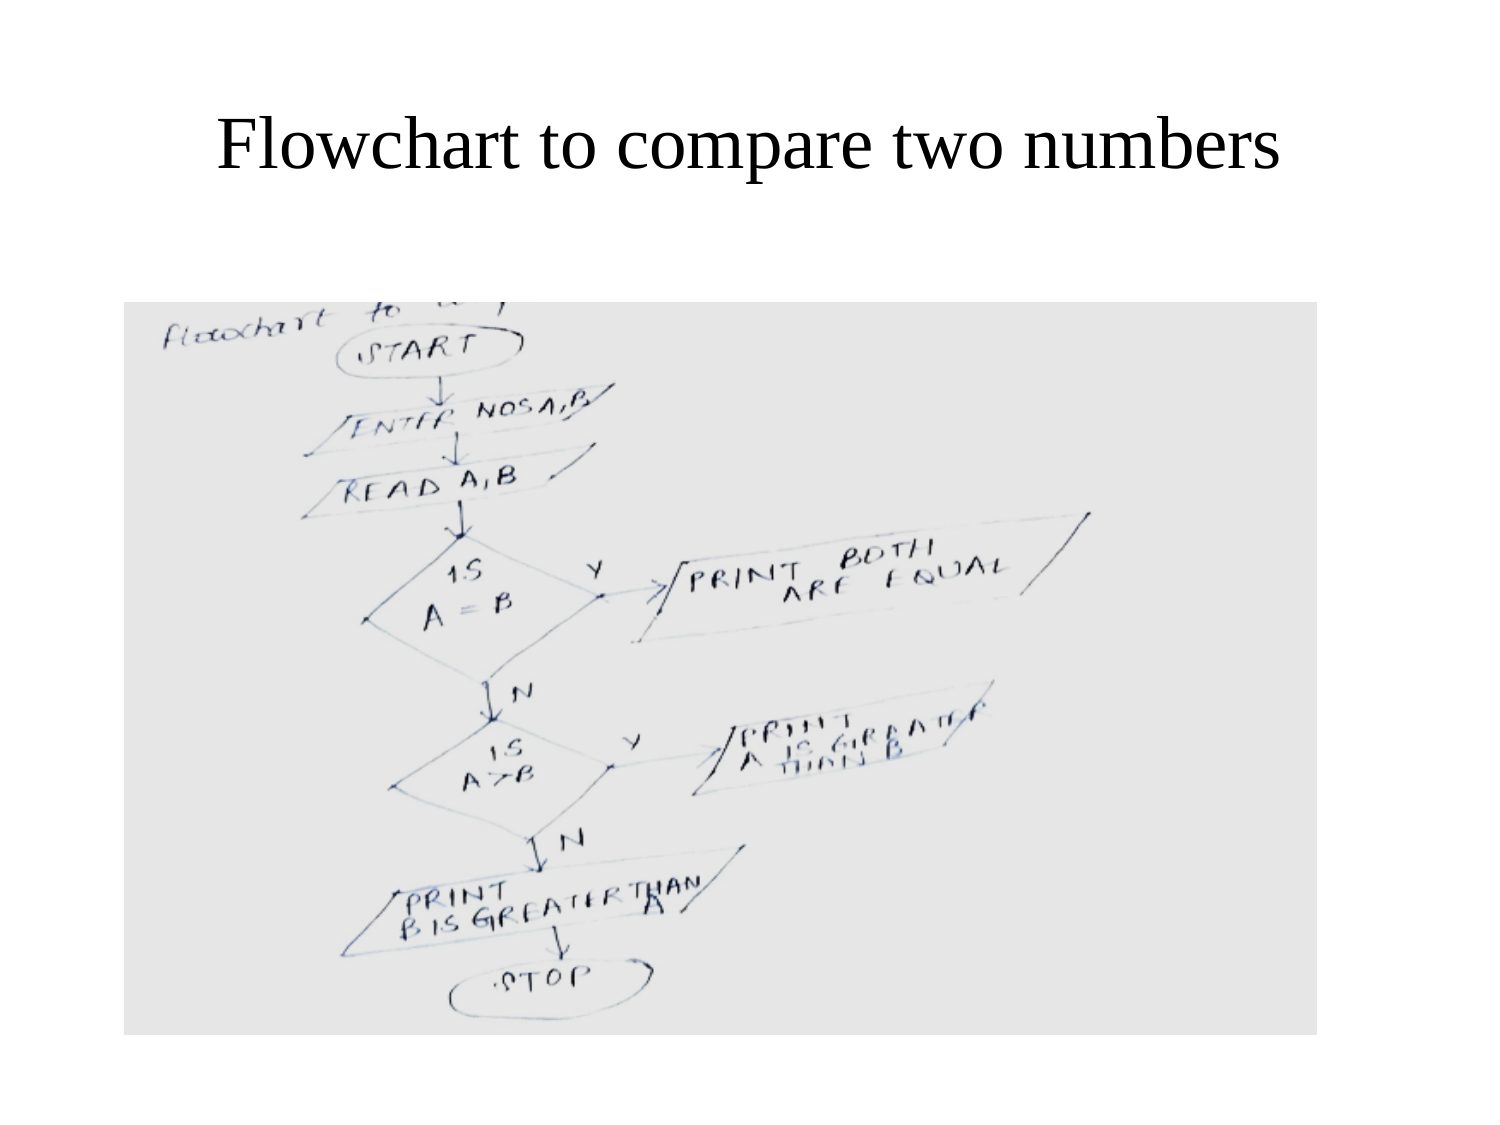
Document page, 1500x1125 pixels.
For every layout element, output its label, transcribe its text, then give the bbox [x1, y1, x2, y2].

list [123, 302, 1318, 1036]
title Flowchart to compare two numbers [75, 45, 1425, 233]
